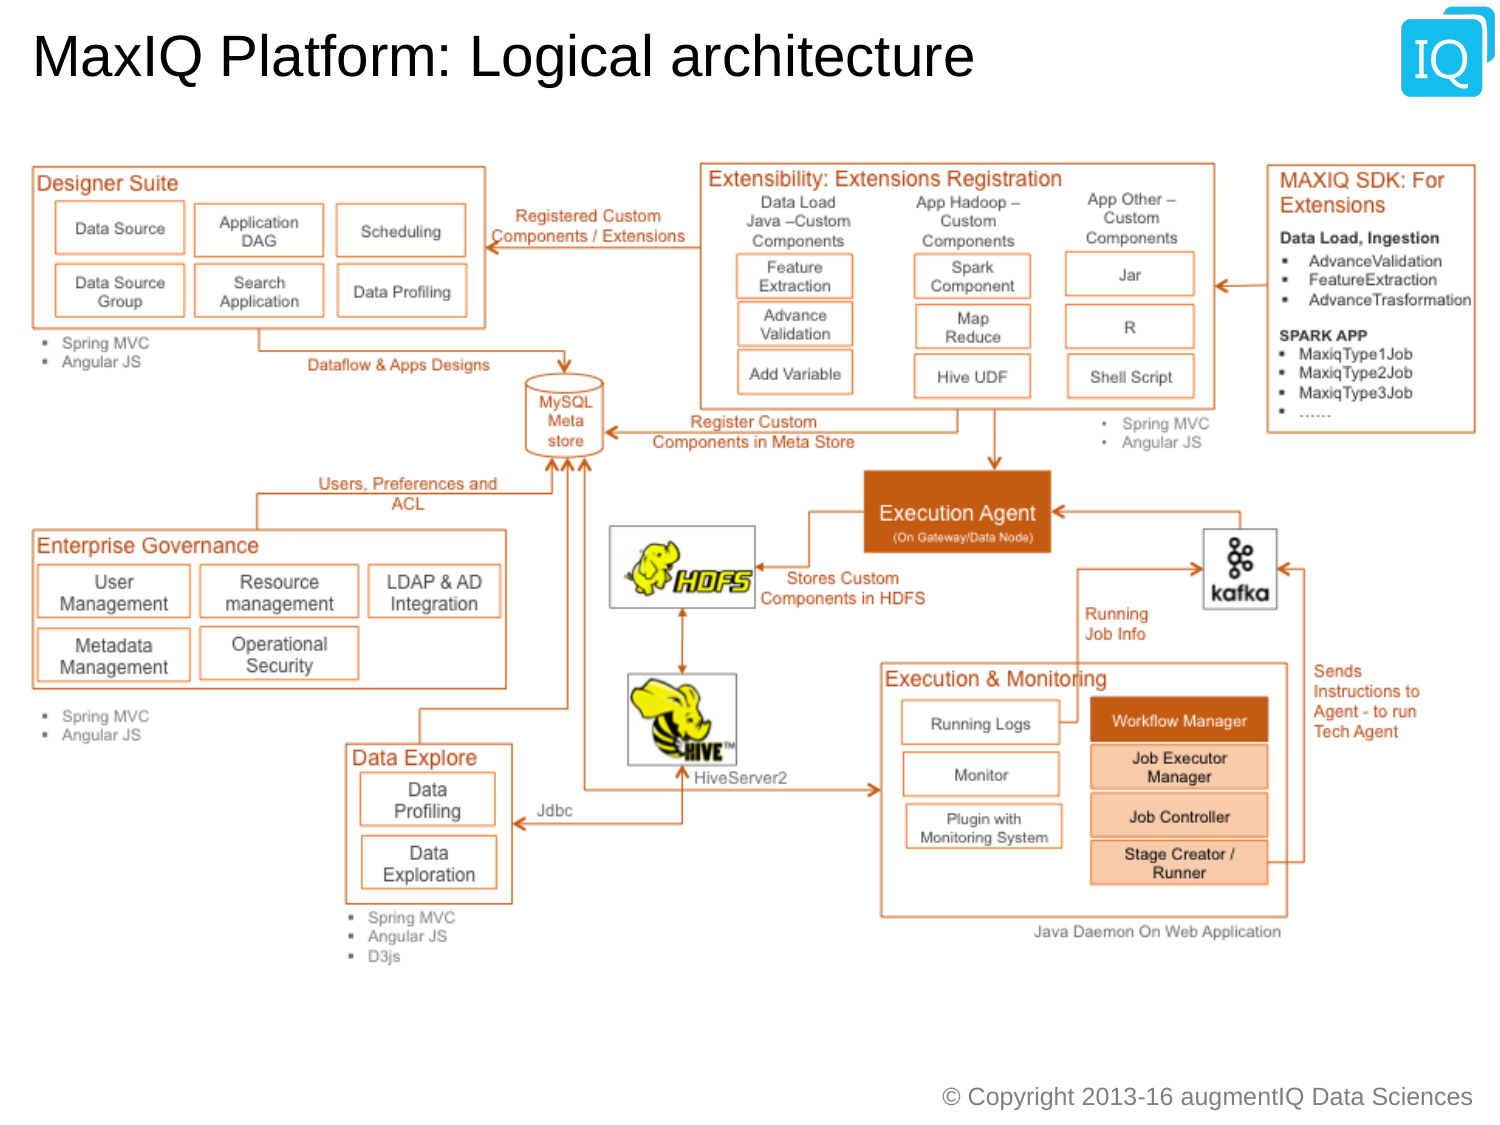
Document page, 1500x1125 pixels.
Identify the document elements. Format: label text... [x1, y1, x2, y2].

picture [1398, 2, 1498, 102]
text_box MaxIQ Platform: Logical architecture [17, 10, 1372, 96]
text_box © Copyright 2013-16 augmentIQ Data Sciences [677, 1073, 1496, 1119]
picture [24, 157, 1485, 973]
